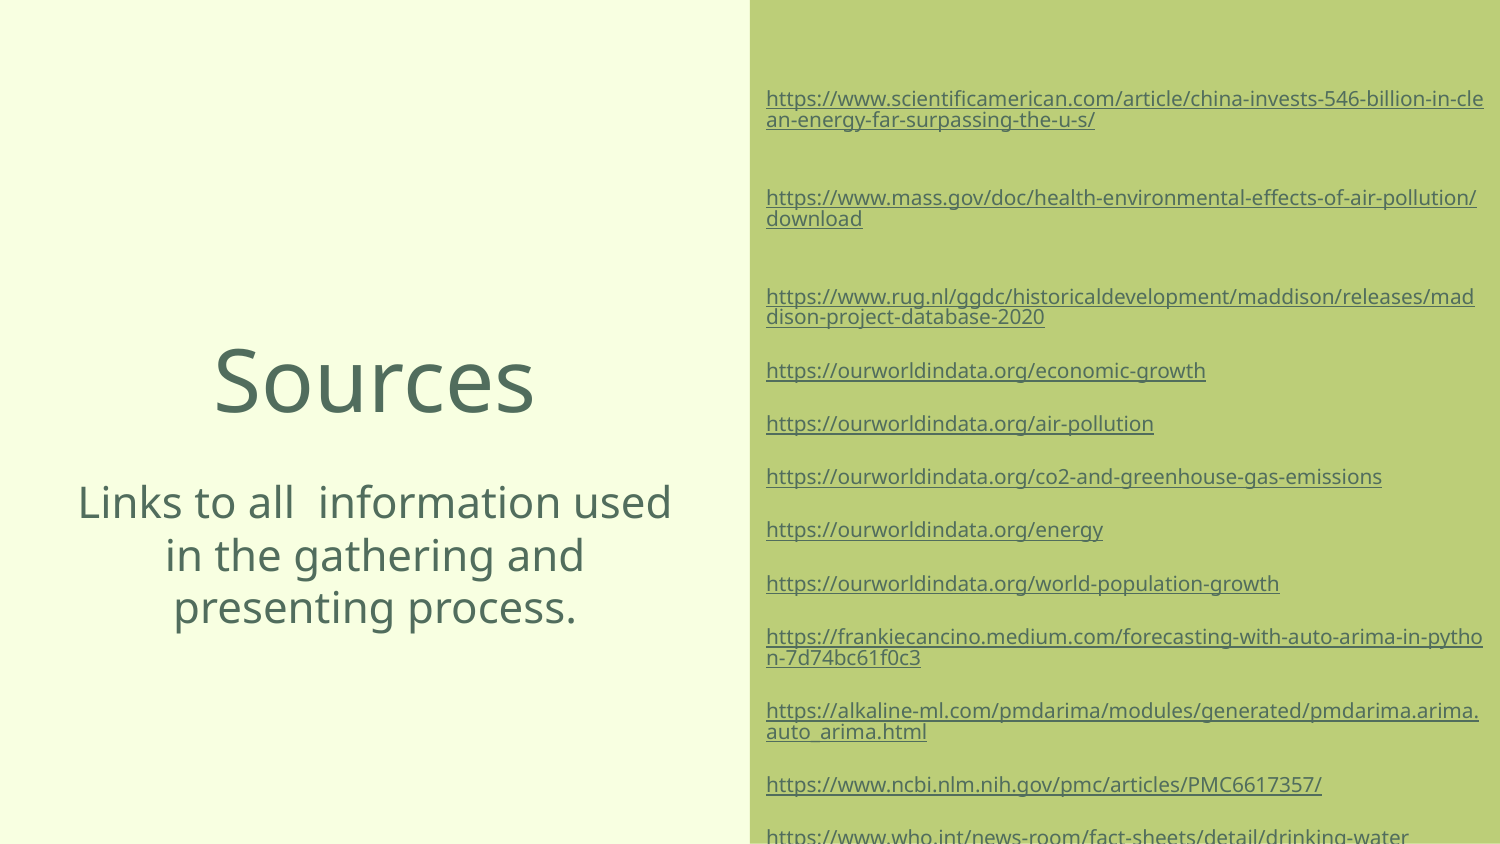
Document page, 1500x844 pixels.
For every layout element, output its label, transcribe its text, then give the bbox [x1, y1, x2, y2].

list https://www.scientificamerican.com/article/china-invests-546-billion-in-clean-energy-far-surpassing-the-u-s/ https://www.mass.gov/doc/health-environmental-effects-of-air-pollution/download https://www.rug.nl/ggdc/historicaldevelopment/maddison/releases/maddison-project-database-2020 https://ourworldindata.org/economic-growth https://ourworldindata.org/air-pollution https://ourworldindata.org/co2-and-greenhouse-gas-emissions https://ourworldindata.org/energy https://ourworldindata.org/world-population-growth https://frankiecancino.medium.com/forecasting-with-auto-arima-in-python-7d74bc61f0c3 https://alkaline-ml.com/pmdarima/modules/generated/pmdarima.arima.auto_arima.html https://www.ncbi.nlm.nih.gov/pmc/articles/PMC6617357/ https://www.who.int/news-room/fact-sheets/detail/drinking-water [751, 0, 1500, 844]
title Sources [43, 202, 708, 446]
subtitle Links to all information used in the gathering and presenting process. [43, 459, 708, 663]
